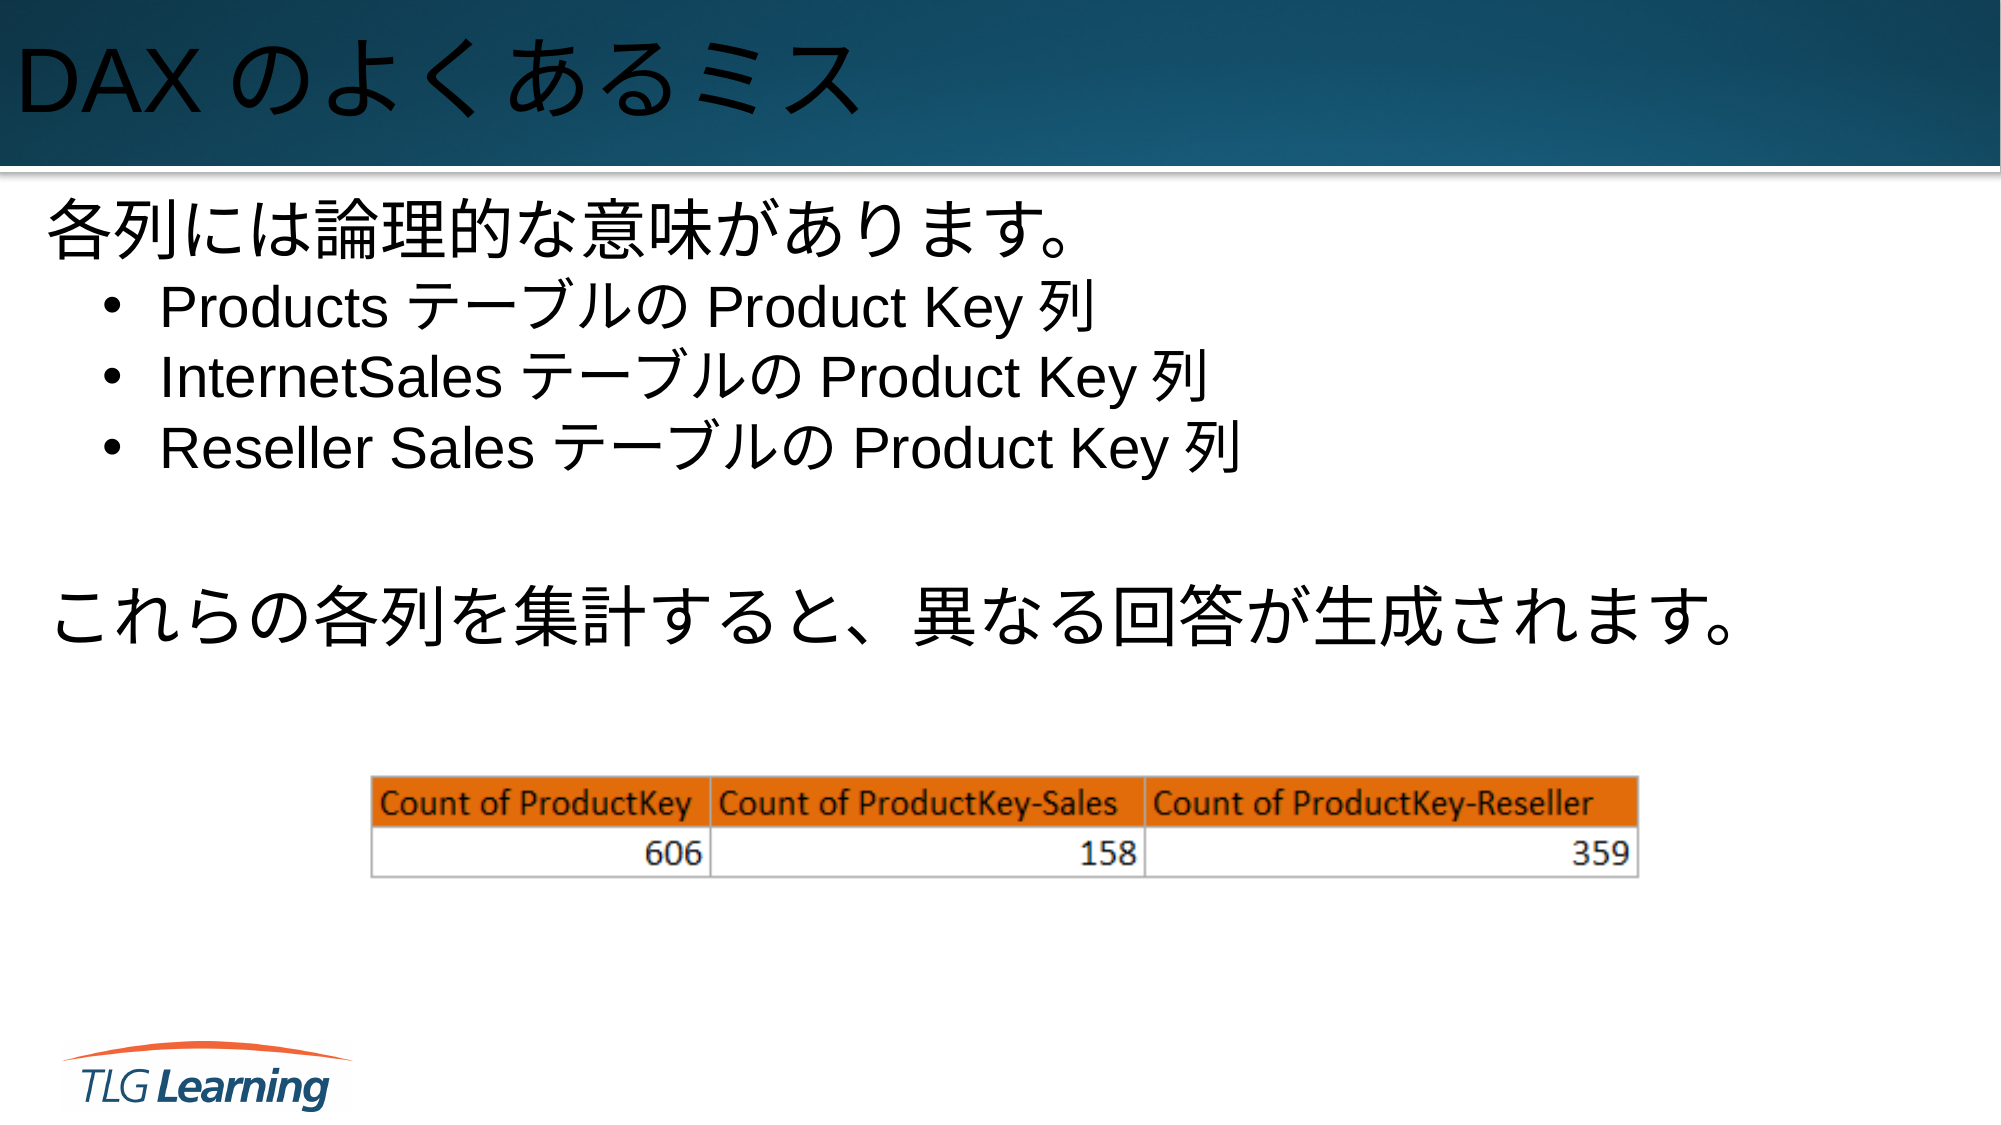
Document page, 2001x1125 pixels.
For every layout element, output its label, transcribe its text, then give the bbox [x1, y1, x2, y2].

picture [369, 774, 1644, 883]
picture [62, 1041, 353, 1112]
title DAXのよくあるミス [0, 0, 2000, 166]
list 各列には論理的な意味があります。 ProductsテーブルのProduct Key列 InternetSalesテーブルのProduct Key列 Reseller SalesテーブルのProduct Key列 これらの各列を集計すると、異なる回答が生成されます。 [31, 189, 2000, 1015]
